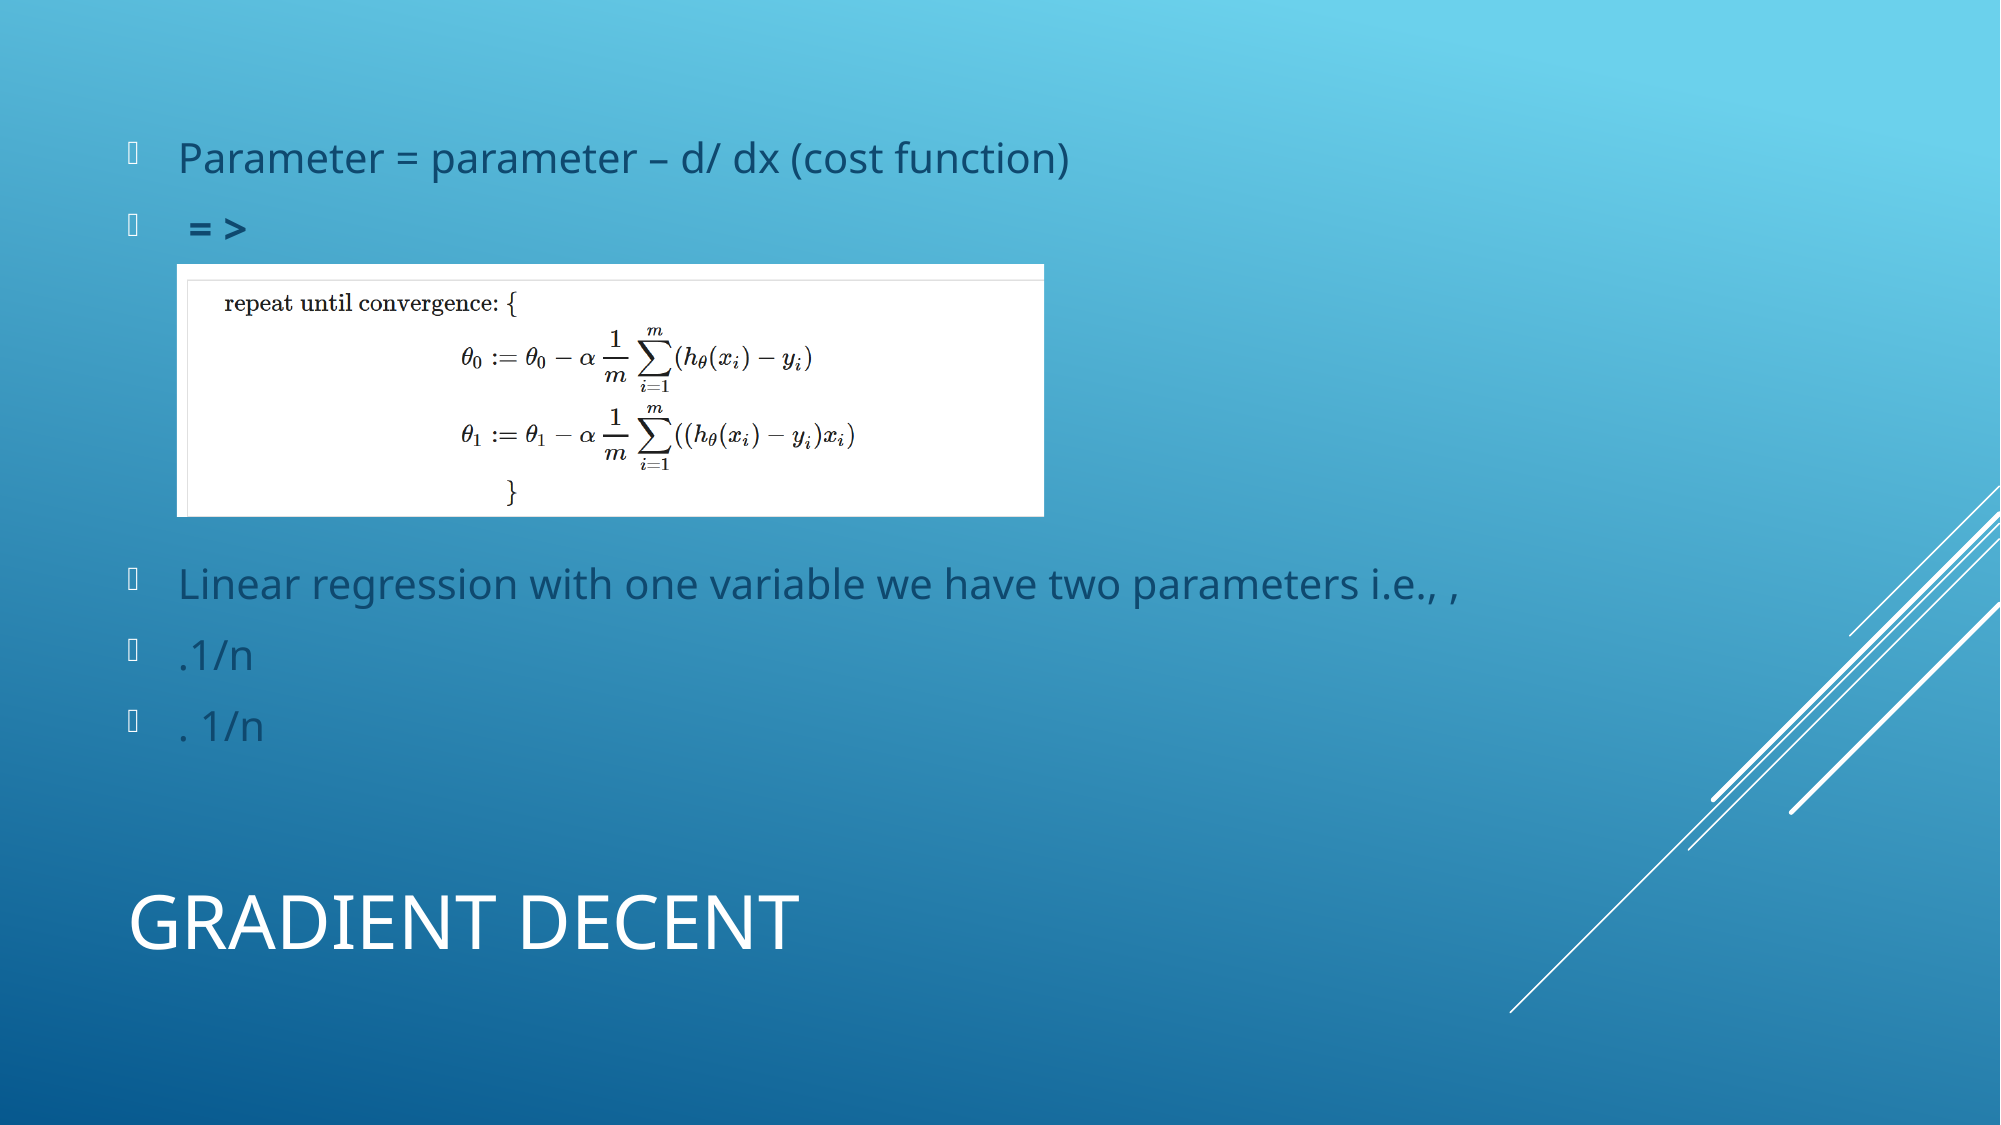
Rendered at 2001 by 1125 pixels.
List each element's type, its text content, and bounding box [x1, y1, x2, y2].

title Gradient Decent [112, 855, 1700, 984]
picture [176, 264, 1045, 518]
